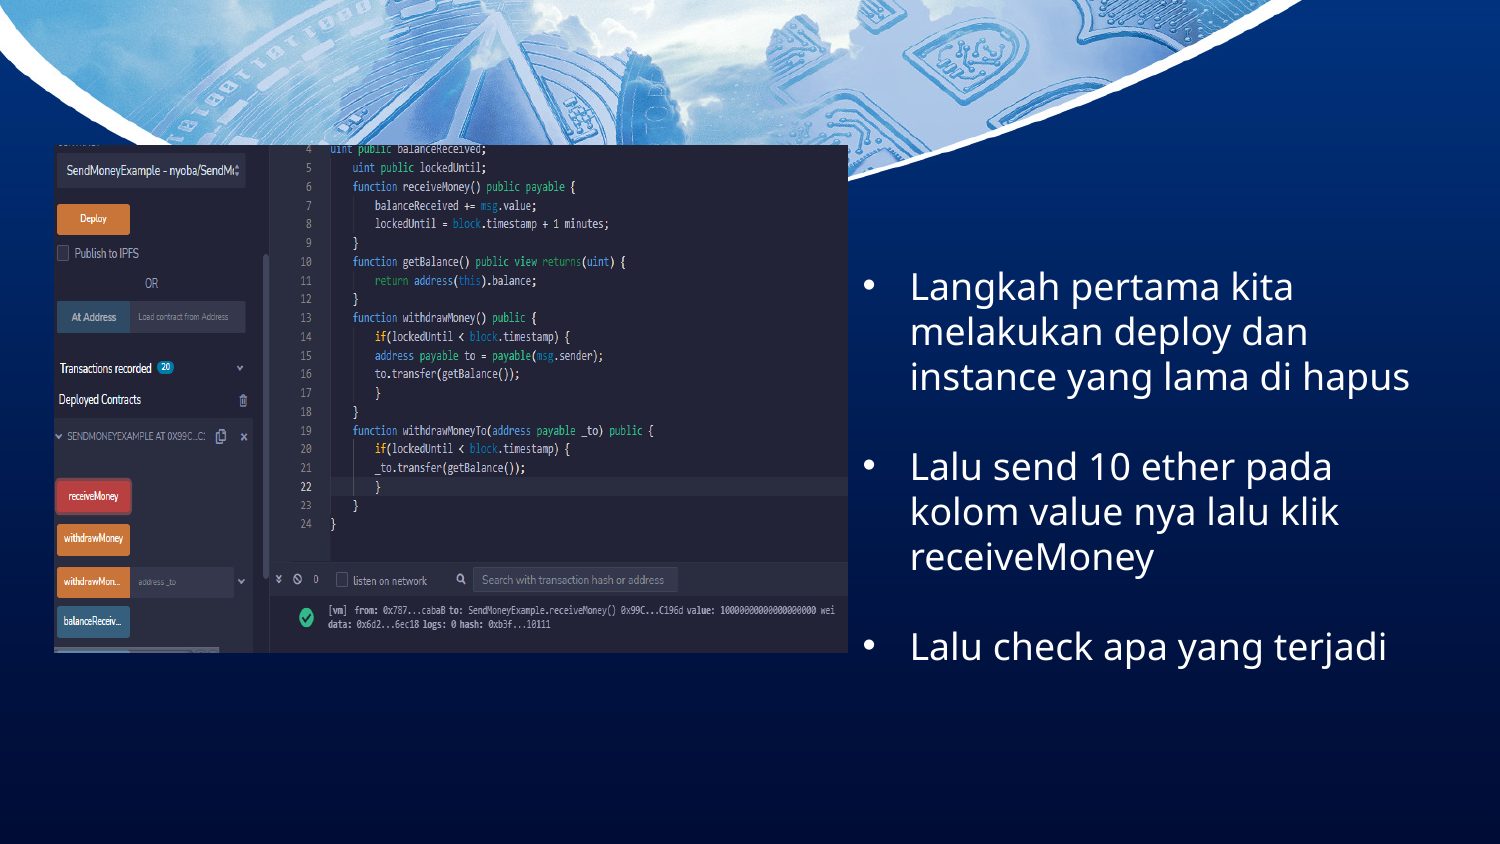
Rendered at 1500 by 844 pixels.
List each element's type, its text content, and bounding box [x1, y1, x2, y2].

text_box Langkah pertama kita melakukan deploy dan instance yang lama di hapus Lalu send 10 ether pada kolom value nya lalu klik receiveMoney Lalu check apa yang terjadi [847, 255, 1430, 675]
picture [0, 0, 1500, 844]
